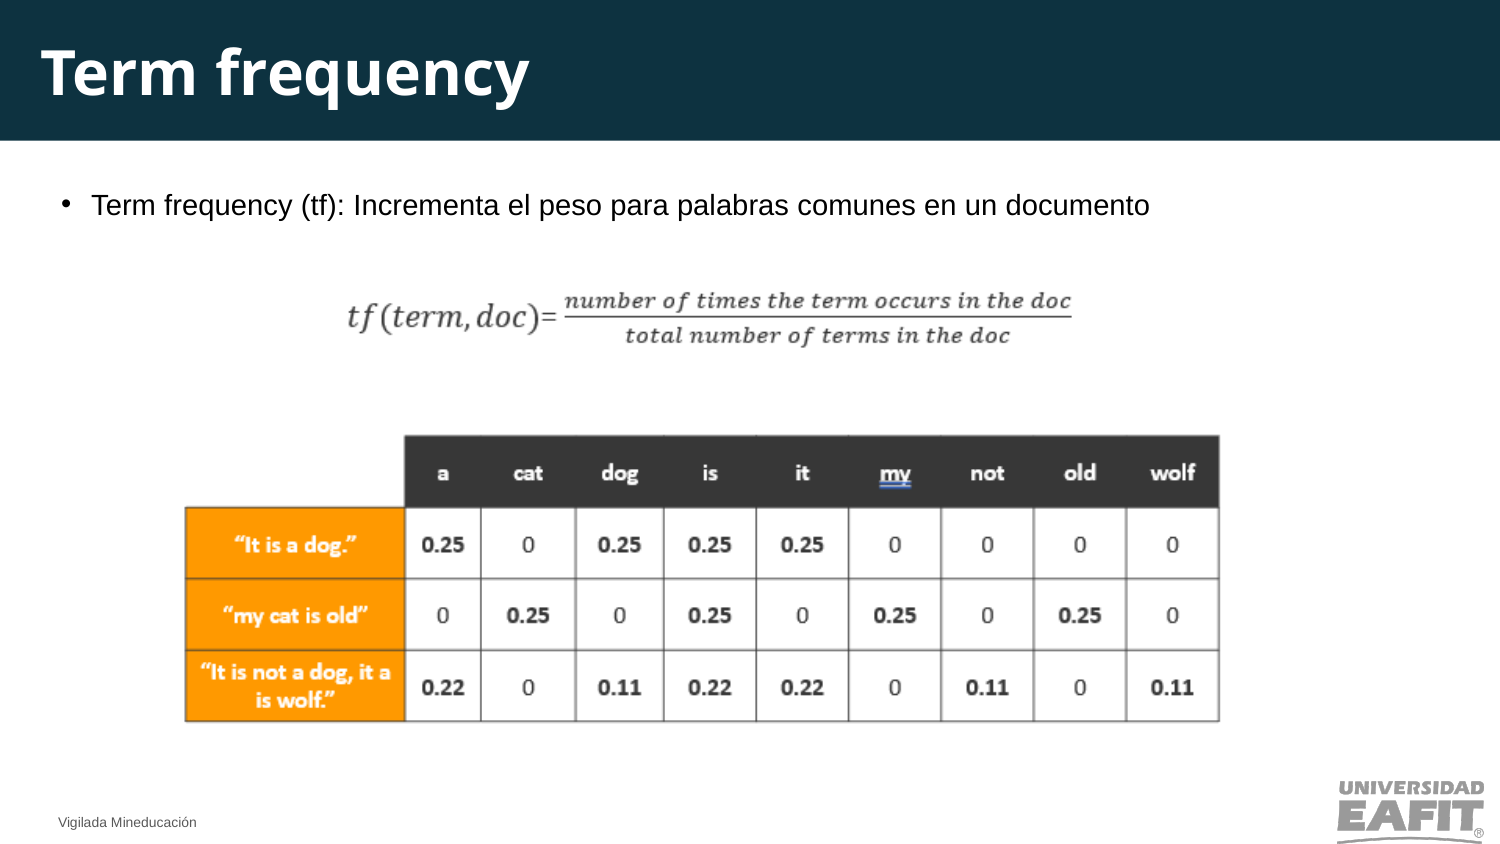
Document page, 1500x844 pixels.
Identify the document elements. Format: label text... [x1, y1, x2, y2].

picture [323, 283, 1133, 370]
picture [1337, 781, 1484, 844]
text_box Term frequency [25, 17, 1255, 166]
picture [141, 421, 1250, 741]
text_box Term frequency (tf): Incrementa el peso para palabras comunes en un documento [46, 178, 1480, 229]
